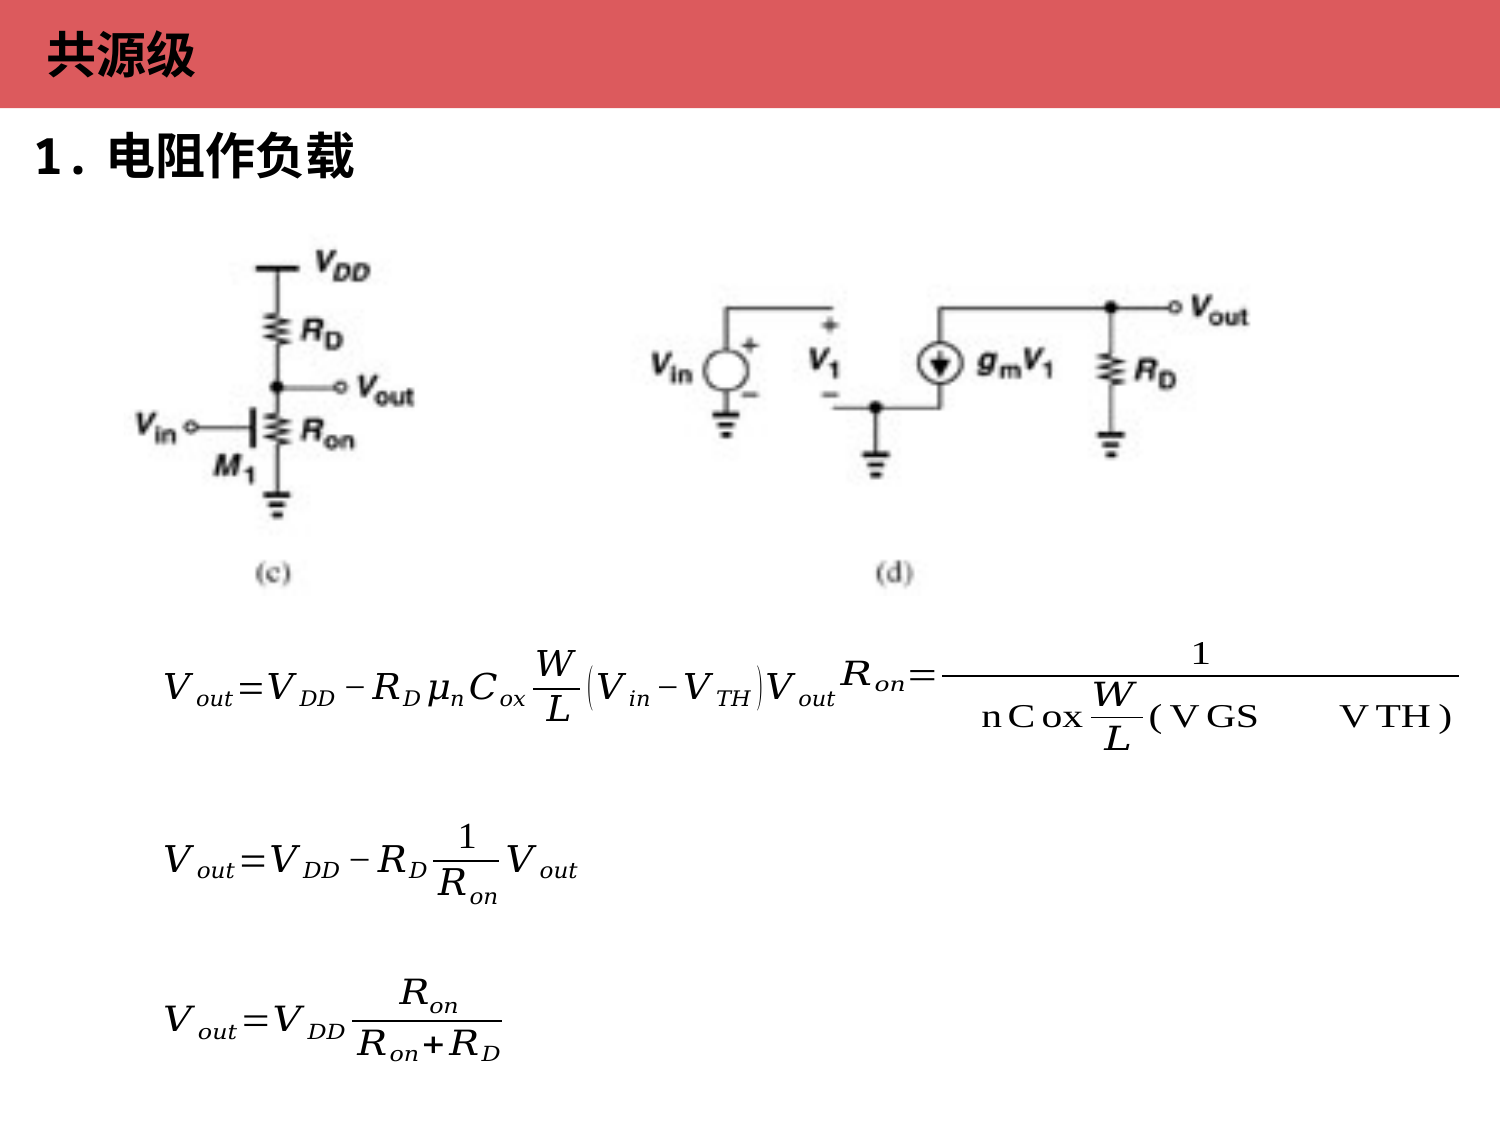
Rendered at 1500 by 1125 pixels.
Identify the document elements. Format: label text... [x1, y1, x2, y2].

text_box [0, 0, 1500, 109]
text_box 共源级 [31, 16, 750, 91]
text_box 1.电阻作负载 [31, 124, 674, 185]
text_box [123, 223, 1254, 597]
